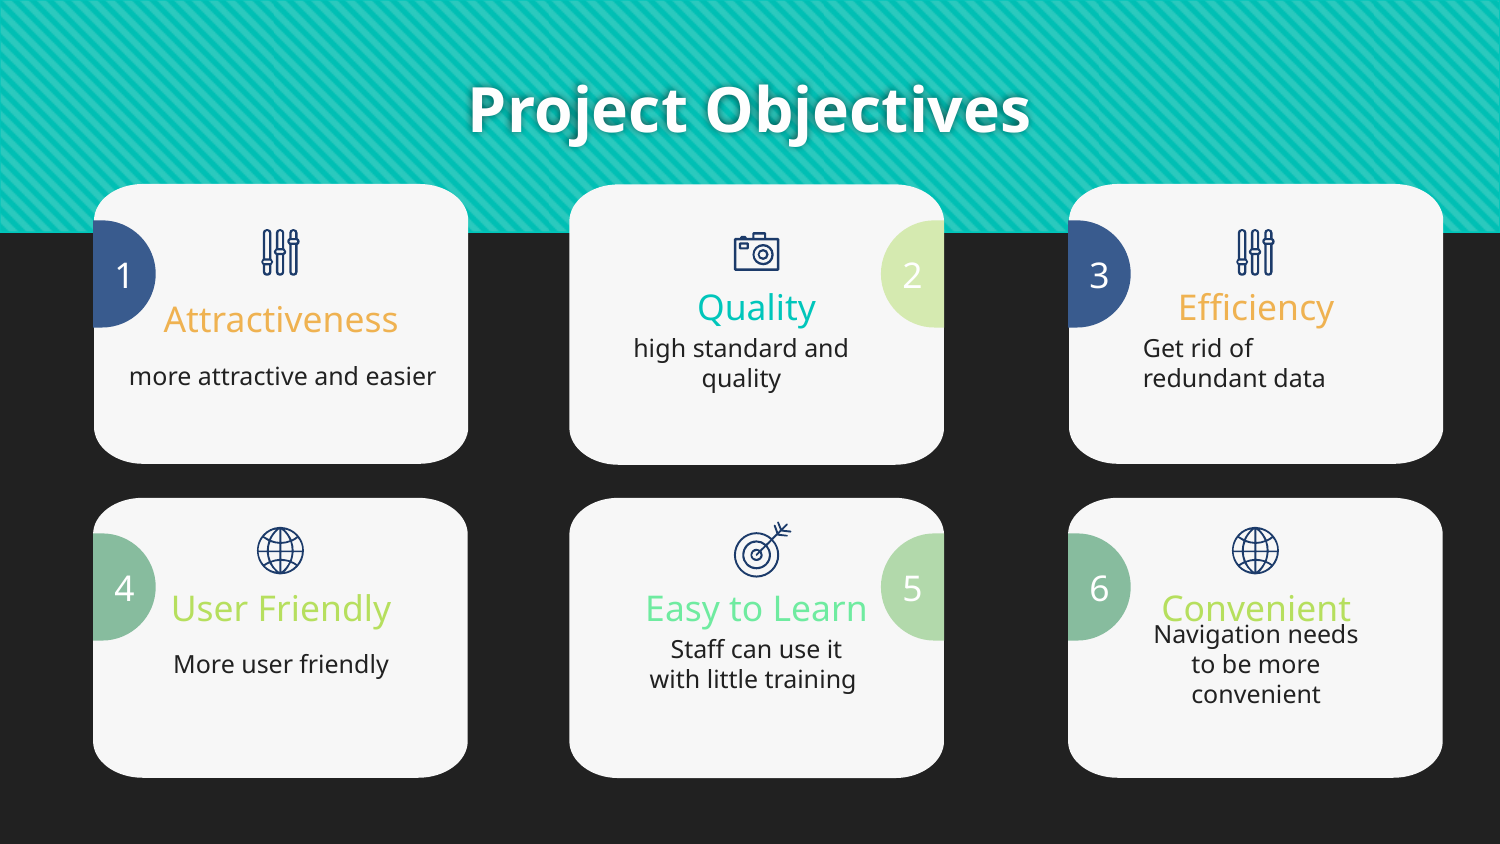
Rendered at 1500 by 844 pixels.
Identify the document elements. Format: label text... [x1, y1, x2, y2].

text_box Navigation needs to be more convenient [1098, 643, 1414, 705]
text_box [569, 184, 944, 465]
text_box More user friendly [123, 643, 439, 705]
text_box 1 [93, 220, 156, 328]
text_box Get rid of redundant data [1098, 342, 1414, 404]
title Project Objectives [99, 55, 1401, 175]
text_box 4 [93, 533, 154, 641]
text_box [93, 497, 468, 778]
text_box [94, 183, 469, 333]
text_box Attractiveness [123, 283, 439, 354]
text_box [1231, 526, 1279, 571]
text_box Staff can use it with little training [599, 643, 915, 705]
text_box User Friendly [123, 571, 439, 643]
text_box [733, 231, 780, 271]
text_box more attractive and easier [48, 333, 525, 417]
text_box [94, 417, 469, 464]
text_box [1069, 183, 1444, 464]
text_box 2 [881, 220, 945, 328]
text_box 6 [1068, 533, 1129, 641]
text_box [1236, 228, 1275, 276]
text_box Efficiency [1098, 270, 1414, 342]
text_box [733, 521, 792, 571]
text_box Quality [599, 270, 915, 342]
text_box [1068, 497, 1443, 778]
text_box Convenient [1098, 571, 1414, 643]
text_box Easy to Learn [599, 571, 915, 643]
text_box 3 [1068, 220, 1131, 328]
text_box [569, 497, 944, 779]
text_box [256, 526, 304, 571]
text_box 5 [883, 533, 945, 641]
text_box high standard and quality [599, 342, 915, 404]
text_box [261, 228, 300, 276]
